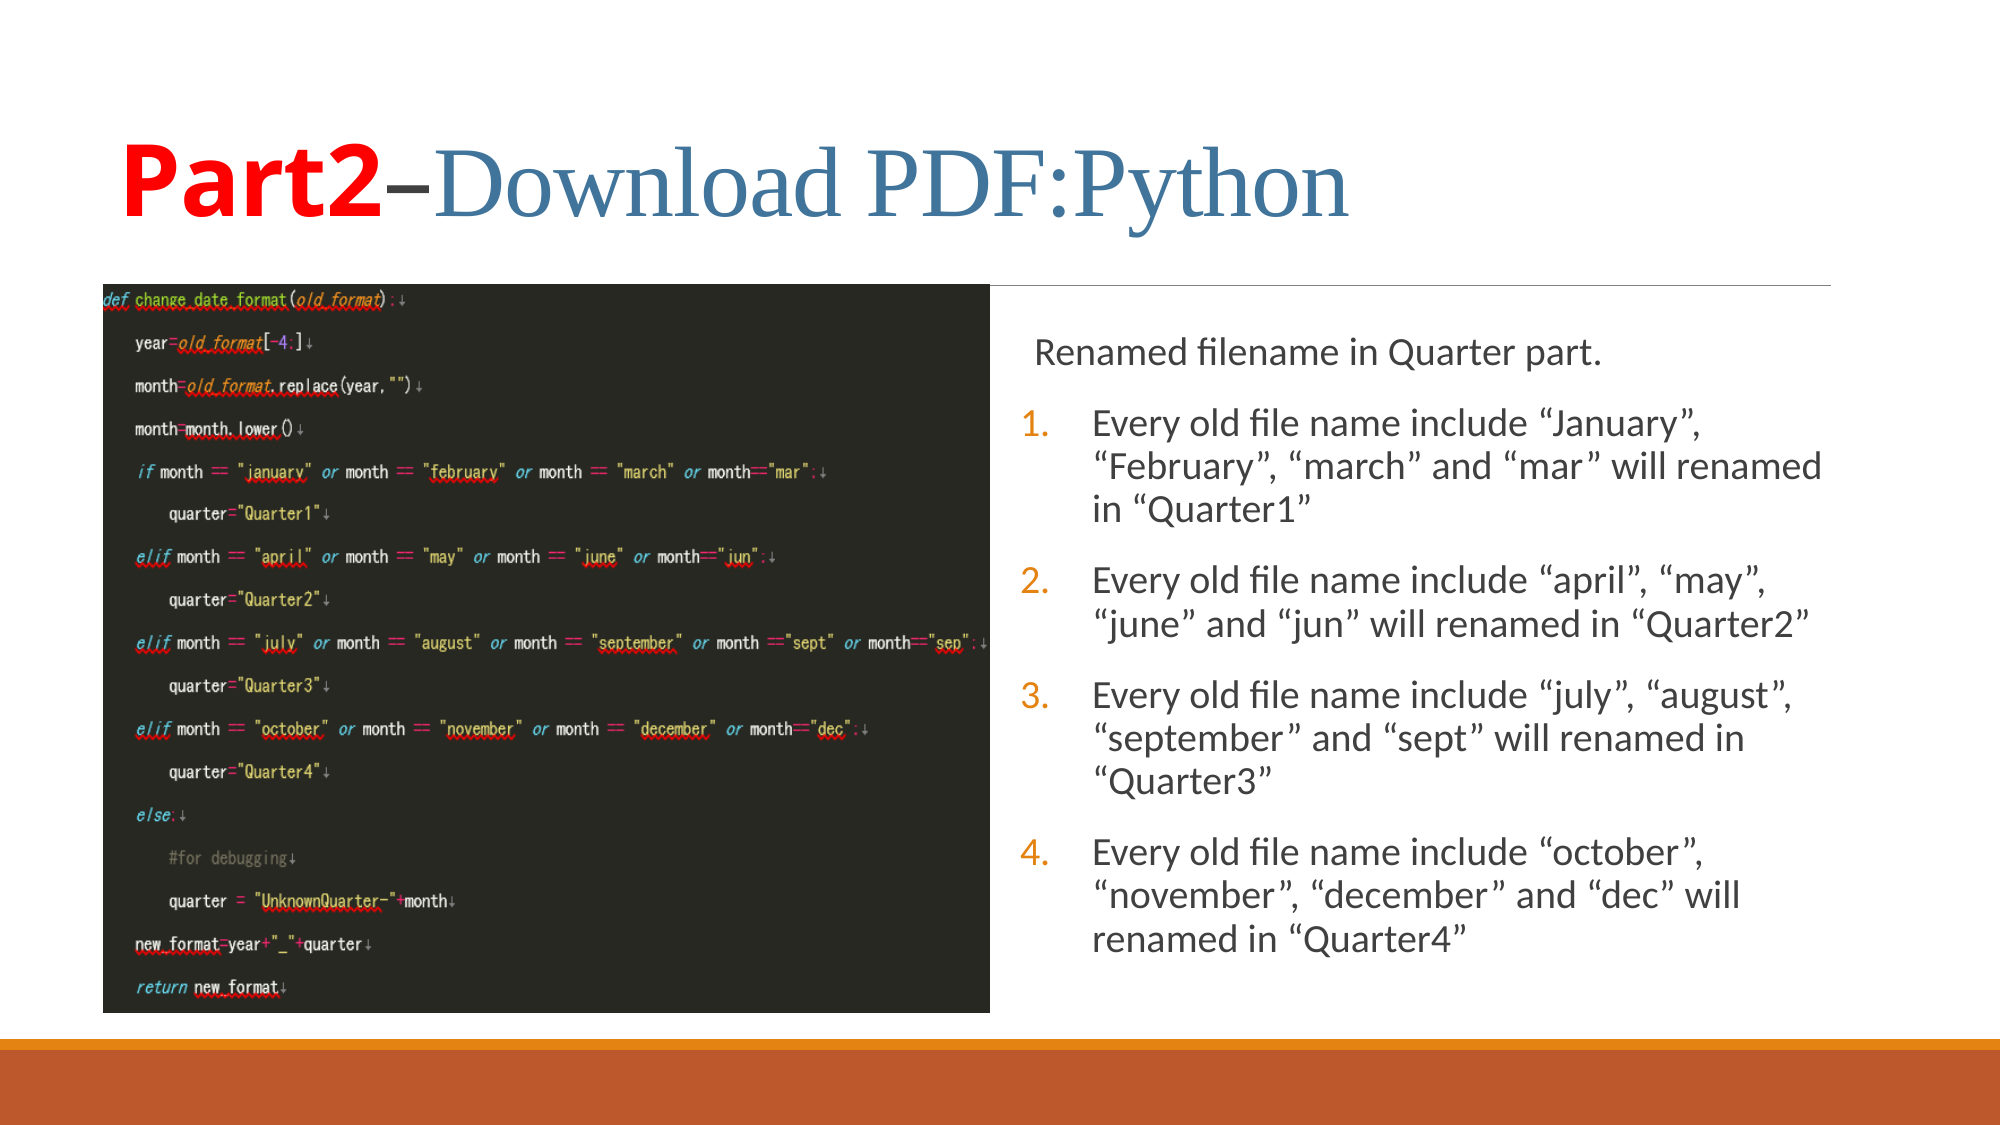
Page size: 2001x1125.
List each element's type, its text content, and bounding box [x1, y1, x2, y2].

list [102, 284, 991, 1014]
list Renamed filename in Quarter part. Every old file name include “January”, “February”, “march” and “mar” will renamed in “Quarter1” Every old file name include “april”, “may”, “june” and “jun” will renamed in “Quarter2” Every old file name include “july”, “august”, “september” and “sept” will renamed in “Quarter3” Every old file name include “october”, “november”, “december” and “dec” will renamed in “Quarter4” [1020, 323, 1830, 978]
title Part2–Download PDF:Python [103, 6, 1754, 245]
